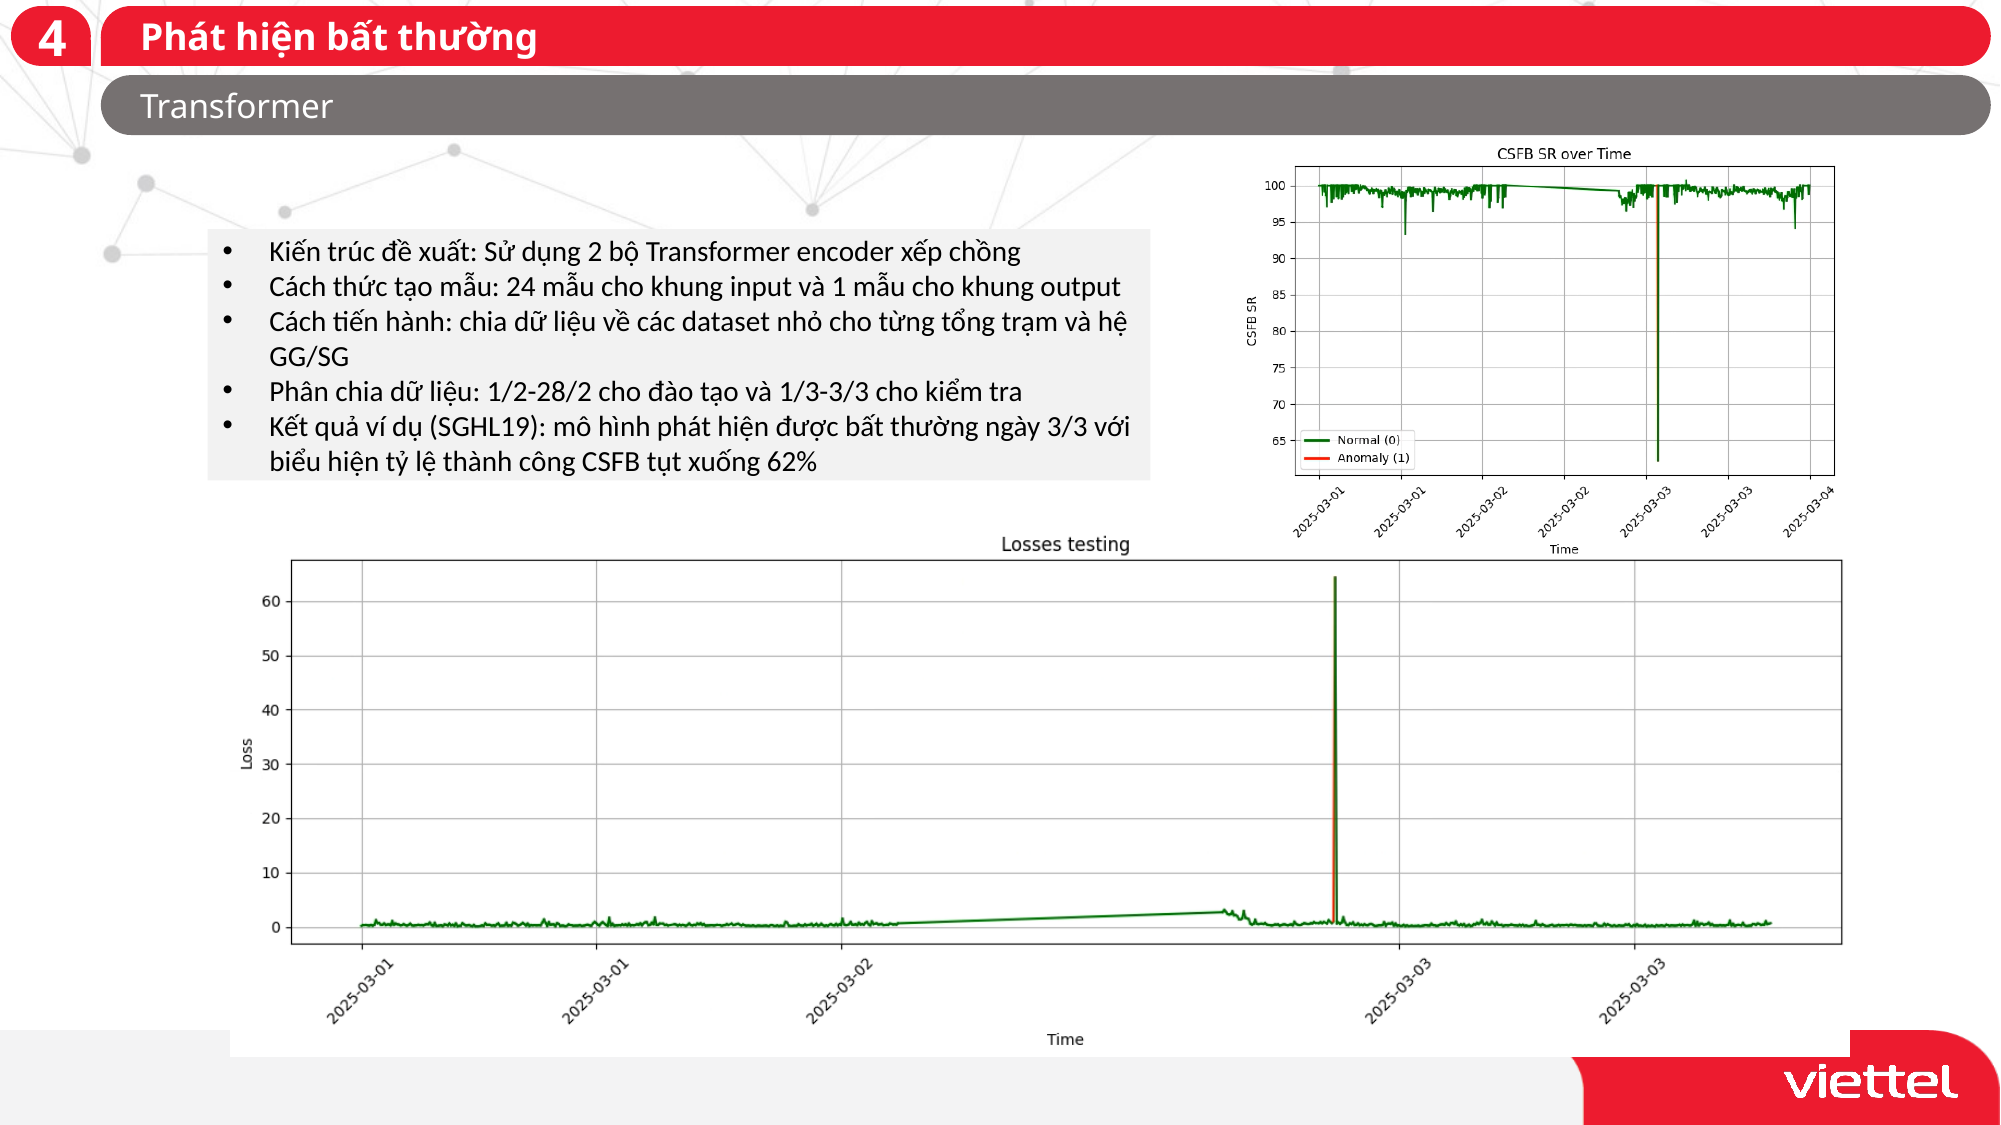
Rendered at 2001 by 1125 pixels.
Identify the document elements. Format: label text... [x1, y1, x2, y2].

list Transformer [125, 82, 1230, 128]
text_box Kiến trúc đề xuất: Sử dụng 2 bộ Transformer encoder xếp chồng Cách thức tạo mẫu: 24 mẫu cho khung input và 1 mẫu cho khung output Cách tiến hành: chia dữ liệu về các dataset nhỏ cho từng tổng trạm và hệ GG/SG Phân chia dữ liệu: 1/2-28/2 cho đào tạo và 1/3-3/3 cho kiểm tra Kết quả ví dụ (SGHL19): mô hình phát hiện được bất thường ngày 3/3 với biểu hiện tỷ lệ thành công CSFB tụt xuống 62% [207, 229, 1151, 481]
list 4 [23, 6, 89, 66]
title Phát hiện bất thường [125, 6, 1850, 66]
picture [0, 0, 2000, 1125]
